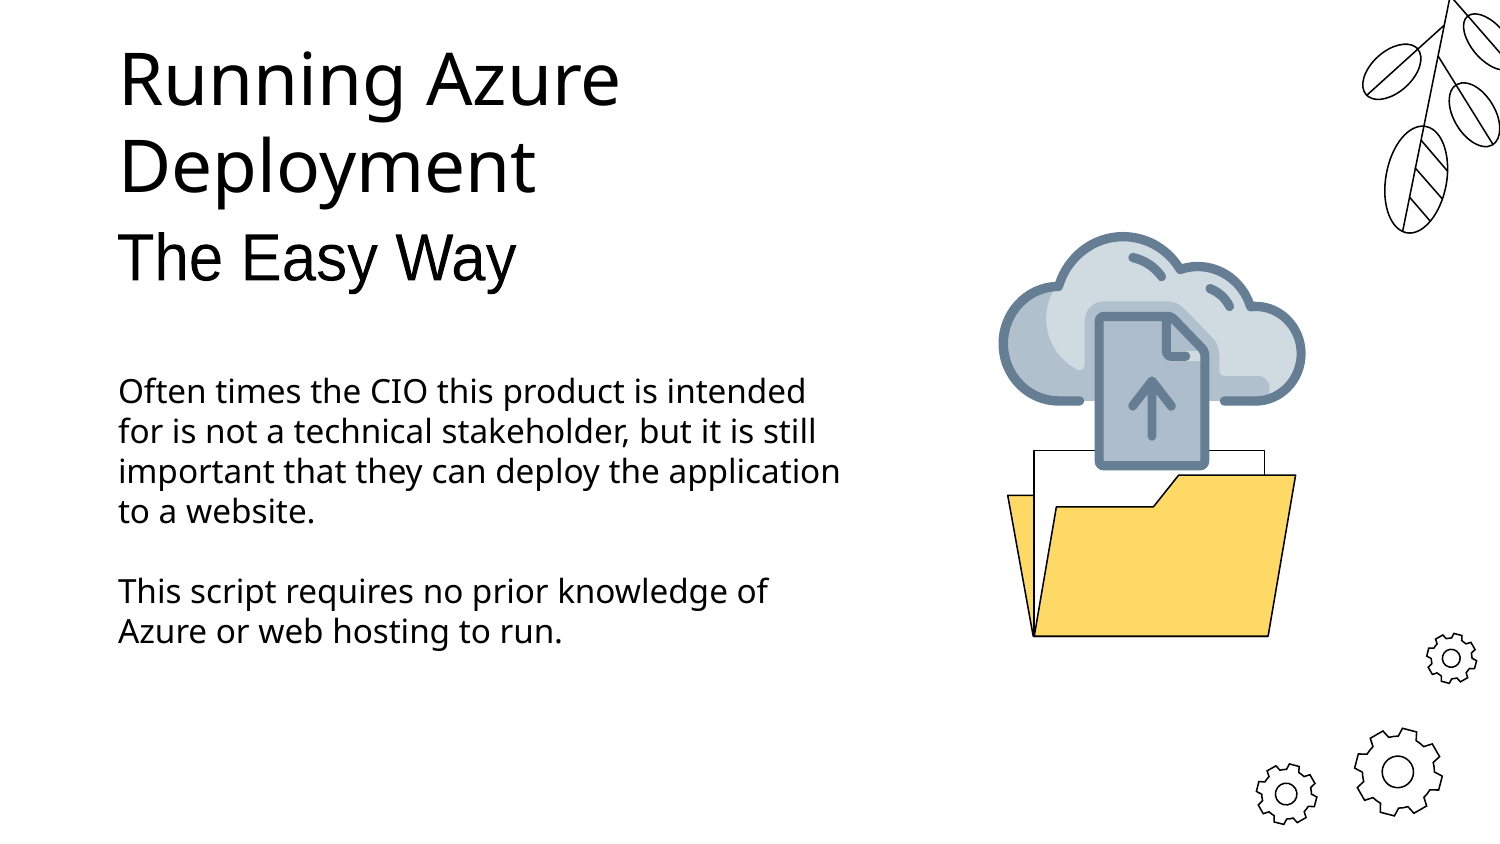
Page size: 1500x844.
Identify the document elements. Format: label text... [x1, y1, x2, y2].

title Running Azure Deployment [118, 72, 909, 167]
list Often times the CIO this product is intended for is not a technical stakeholder, but it is still important that they can deploy the application to a website. This script requires no prior knowledge of Azure or web hosting to run. [118, 295, 844, 725]
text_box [997, 231, 1306, 471]
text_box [1007, 479, 1296, 637]
